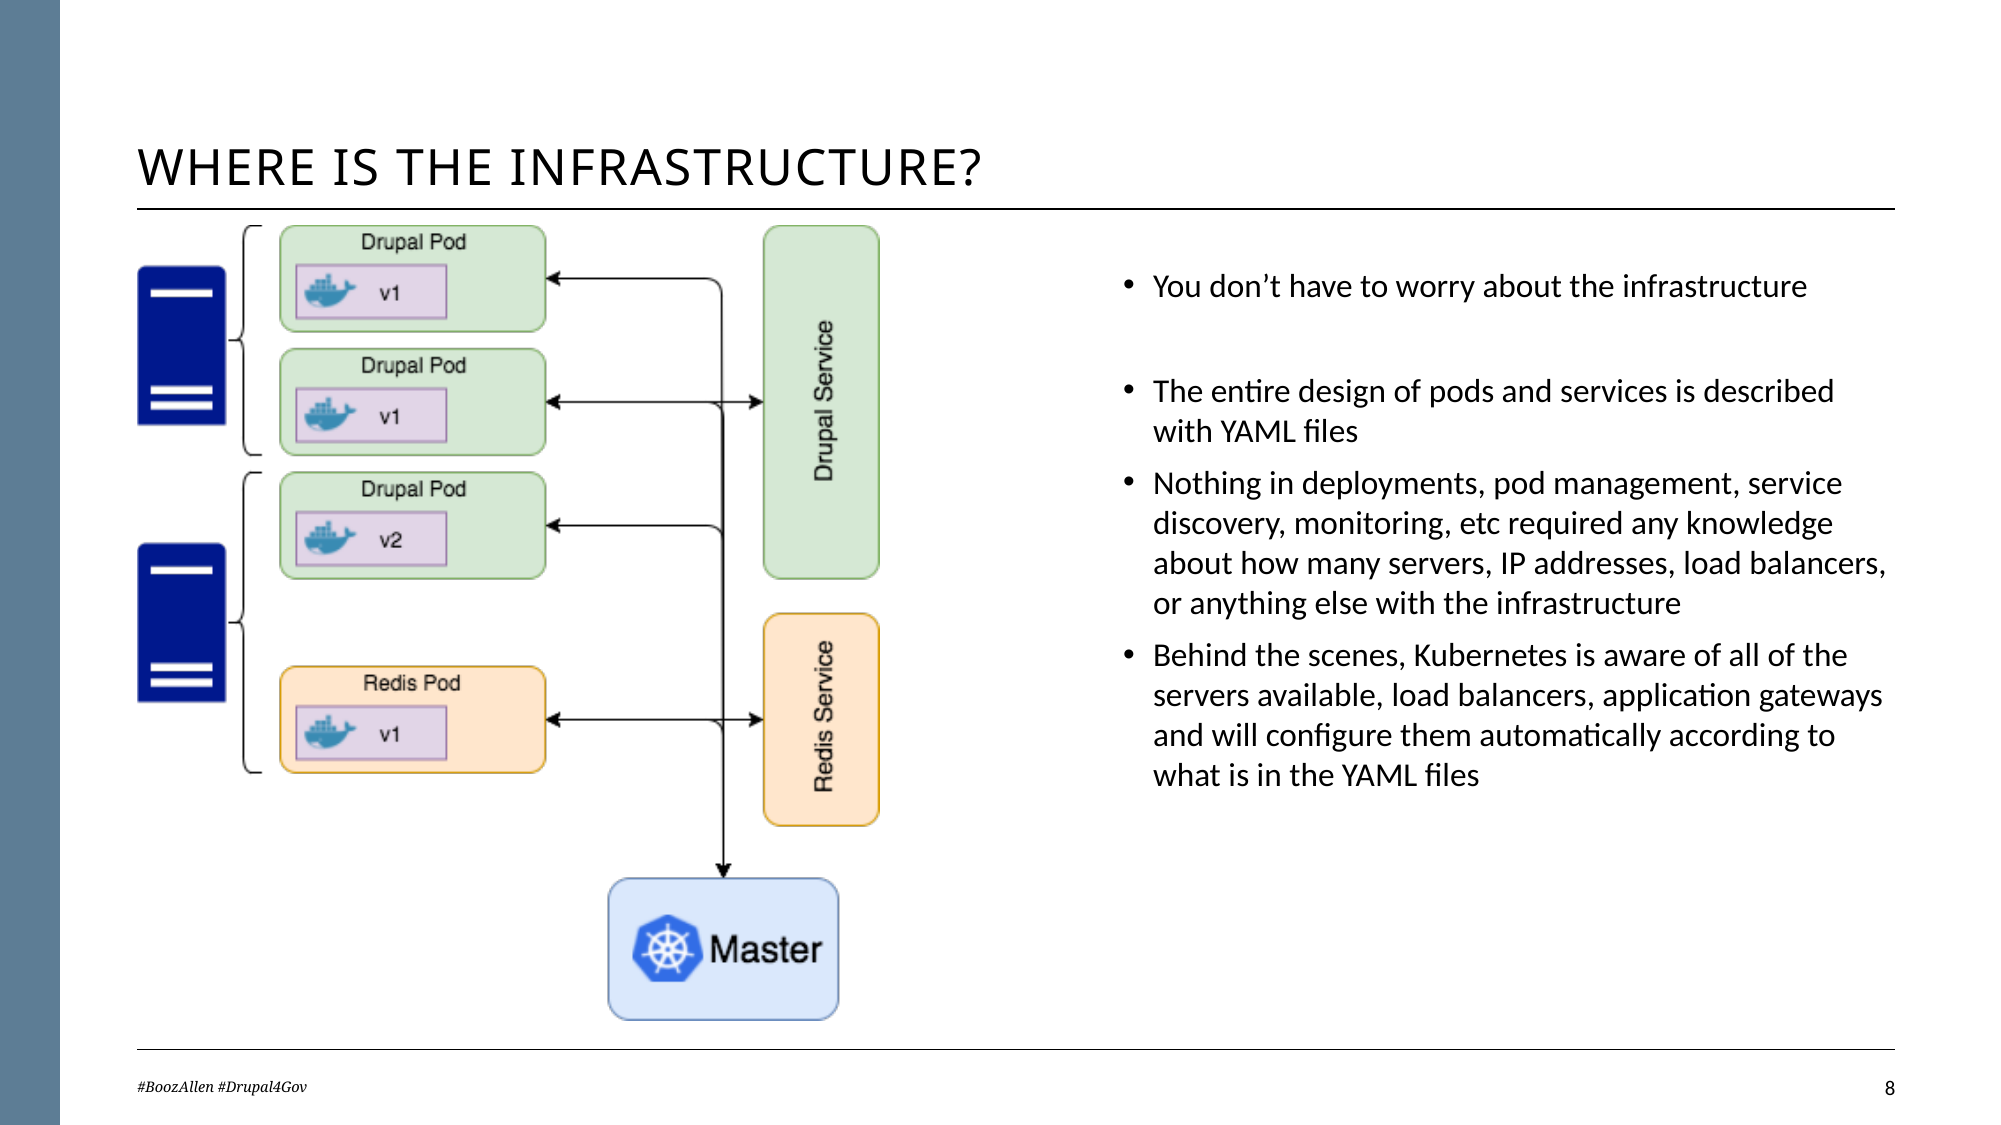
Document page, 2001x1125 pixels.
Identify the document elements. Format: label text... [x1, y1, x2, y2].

picture [137, 225, 880, 1021]
list You don’t have to worry about the infrastructure The entire design of pods and services is described with YAML files Nothing in deployments, pod management, service discovery, monitoring, etc required any knowledge about how many servers, IP addresses, load balancers, or anything else with the infrastructure Behind the scenes, Kubernetes is aware of all of the servers available, load balancers, application gateways and will configure them automatically according to what is in the YAML files [1123, 264, 1896, 1019]
title Where Is the Infrastructure? [137, 34, 1896, 196]
slide_number 7 [1819, 1050, 1896, 1125]
footer #BoozAllen #Drupal4Gov [137, 1049, 949, 1125]
